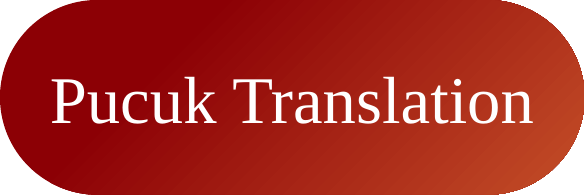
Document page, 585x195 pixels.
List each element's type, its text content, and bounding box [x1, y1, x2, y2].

text_box [11, 145, 574, 195]
text_box [0, 53, 9, 141]
text_box [576, 54, 585, 140]
text_box [11, 0, 573, 49]
text_box Pucuk Translation [9, 49, 576, 145]
